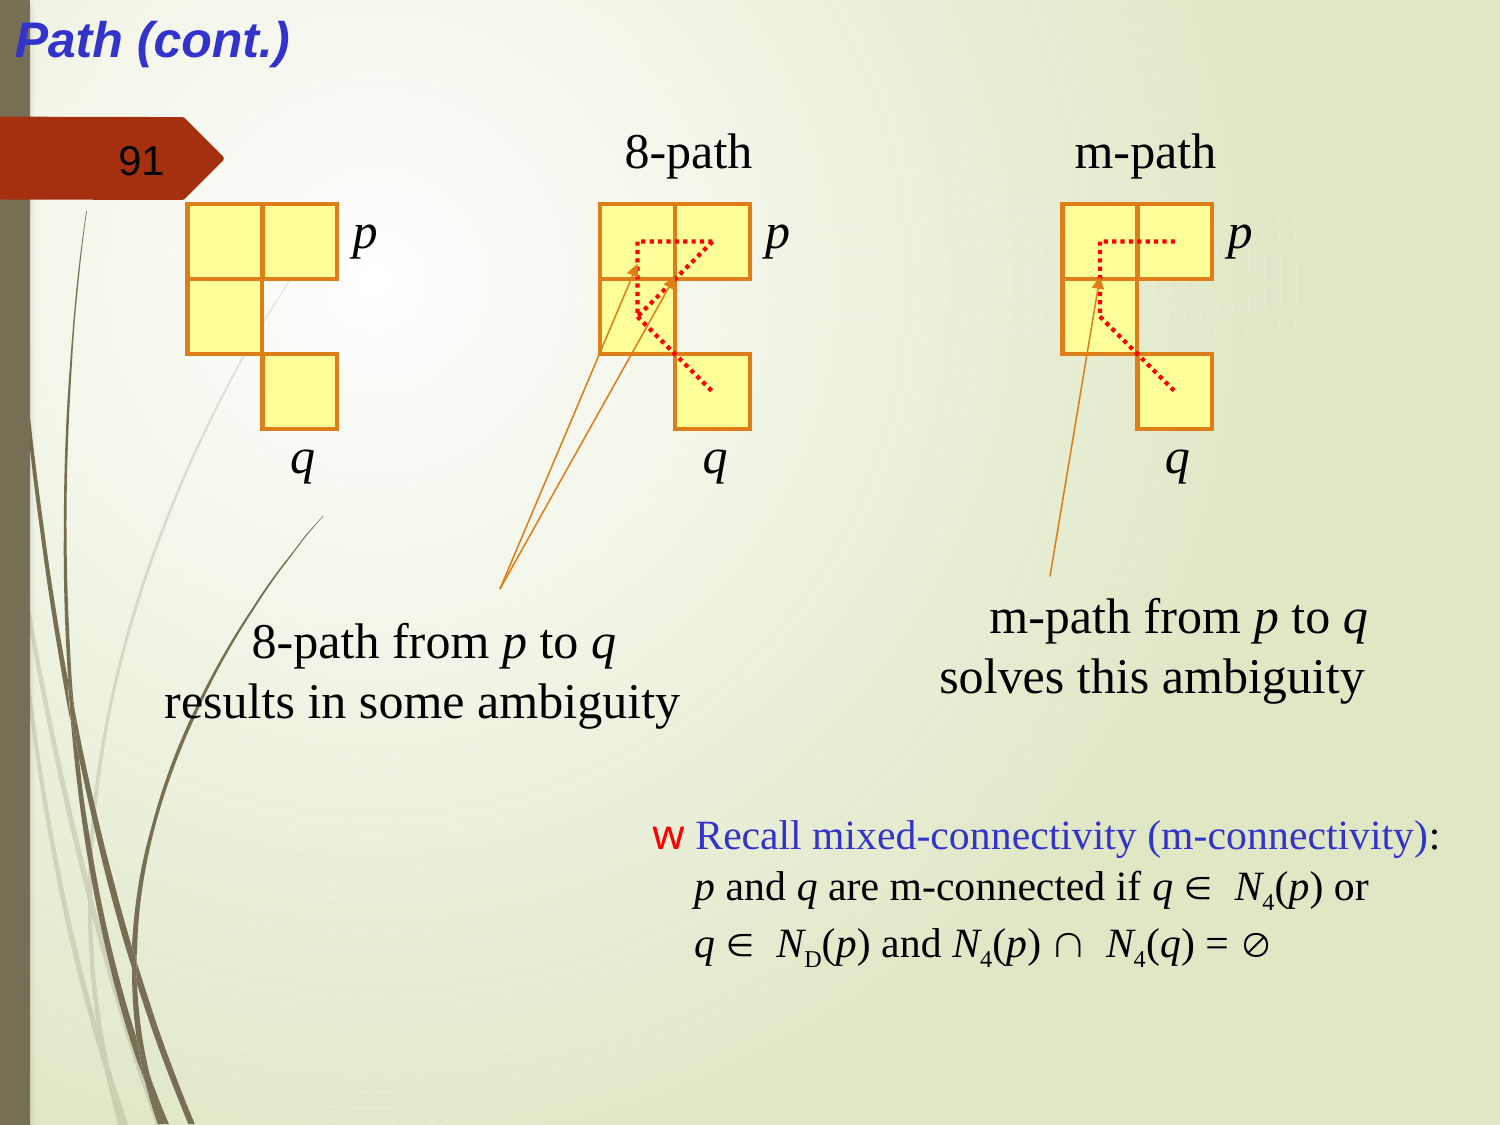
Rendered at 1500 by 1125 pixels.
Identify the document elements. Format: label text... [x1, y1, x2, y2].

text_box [1062, 191, 1268, 492]
text_box m-path [1059, 110, 1232, 186]
slide_number 91 [83, 129, 180, 190]
text_box Path (cont.) [0, 0, 305, 75]
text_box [187, 191, 393, 492]
text_box w Recall mixed-connectivity (m-connectivity): p and q are m-connected if q Î N4(p) or q Î ND(p) and N4(p) Ç N4(q) = Æ [637, 801, 1500, 980]
text_box m-path from p to q solves this ambiguity [924, 576, 1383, 712]
text_box 8-path from p to q results in some ambiguity [149, 601, 696, 737]
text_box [599, 191, 806, 492]
text_box 8-path [609, 110, 768, 186]
